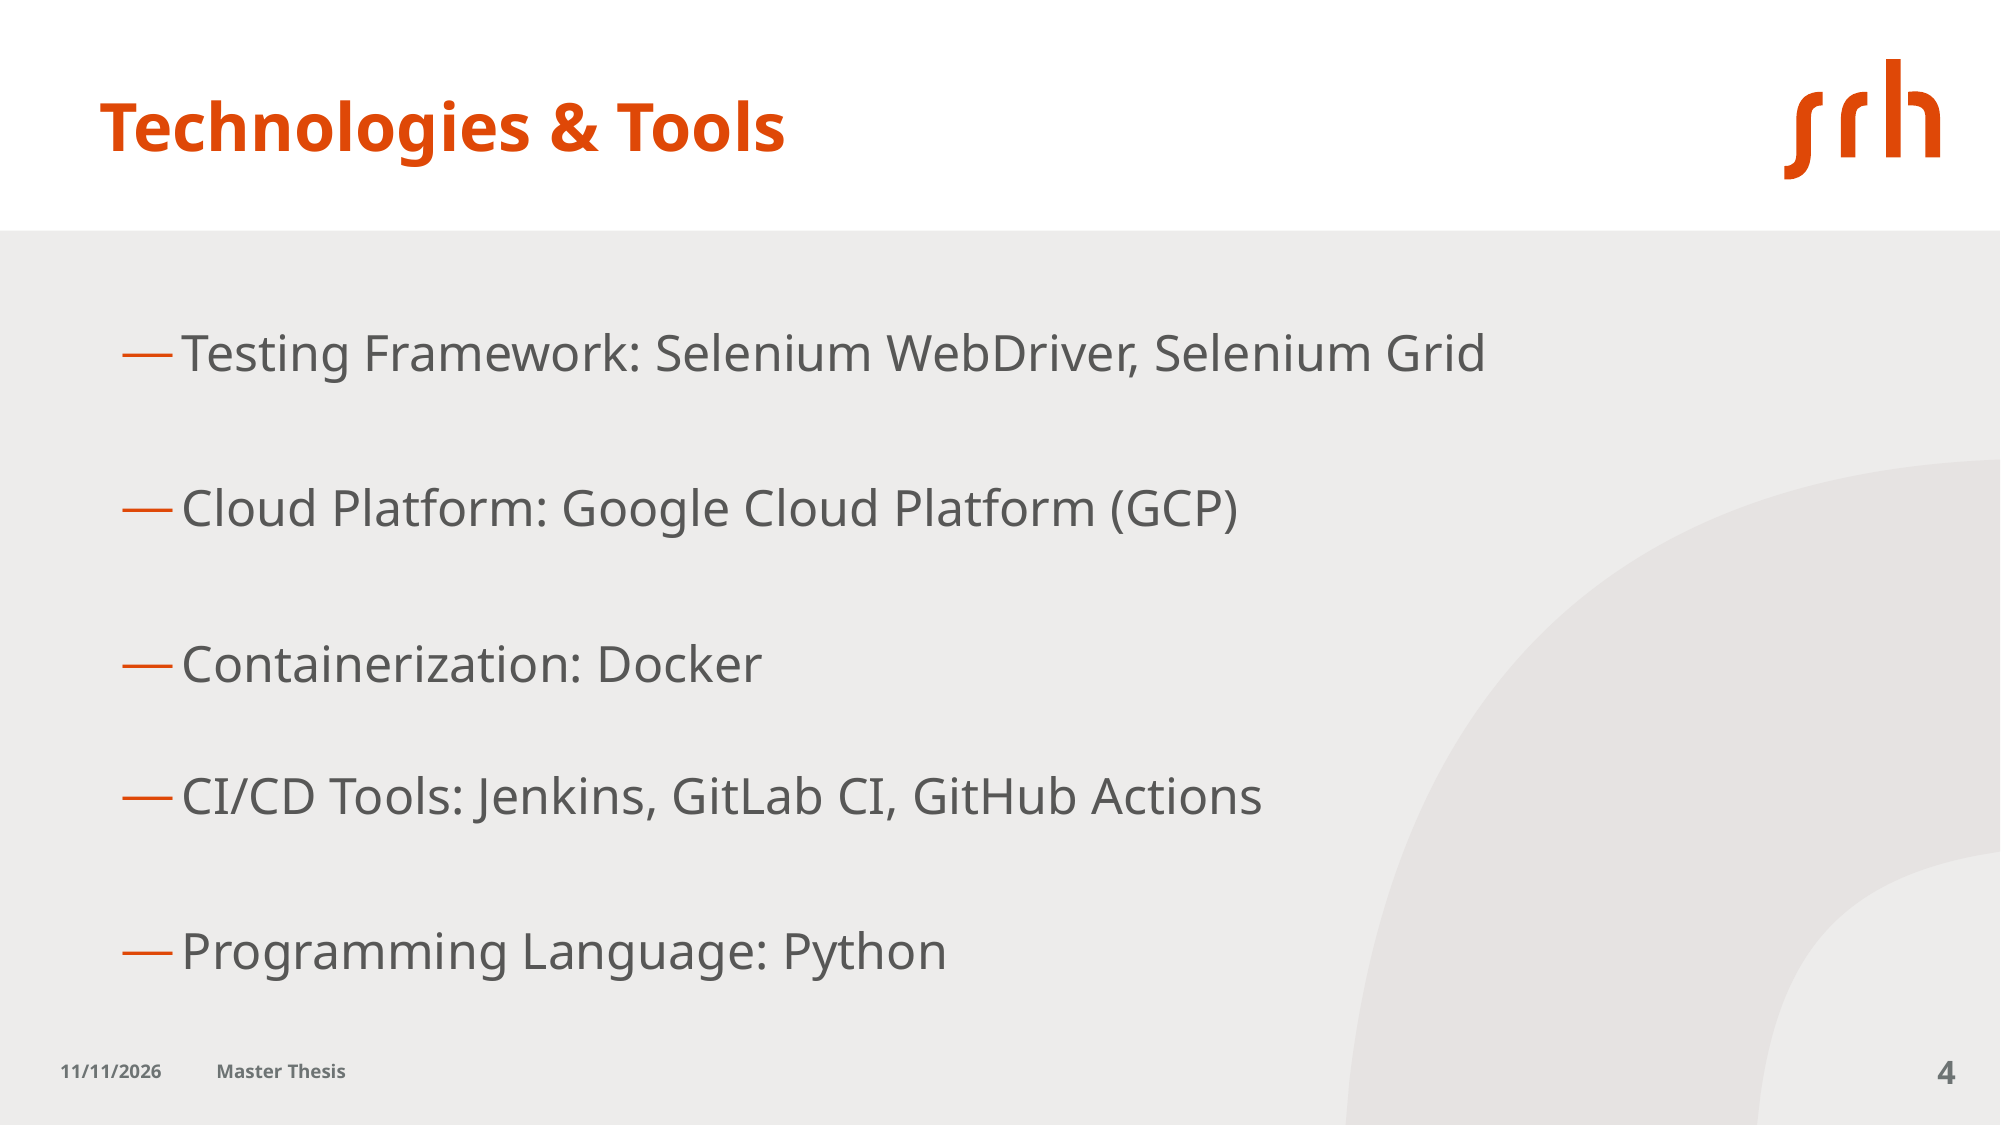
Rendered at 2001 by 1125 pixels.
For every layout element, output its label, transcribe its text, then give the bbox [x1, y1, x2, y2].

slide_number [60, 1042, 216, 1103]
footer Master Thesis [216, 1042, 1283, 1103]
title Technologies & Tools [81, 28, 1798, 165]
slide_number 4 [1828, 1044, 1956, 1104]
list Testing Framework: Selenium WebDriver, Selenium Grid Cloud Platform: Google Cloud Platform (GCP) Containerization: Docker CI/CD Tools: Jenkins, GitLab CI, GitHub Actions Programming Language: Python [122, 315, 1893, 929]
